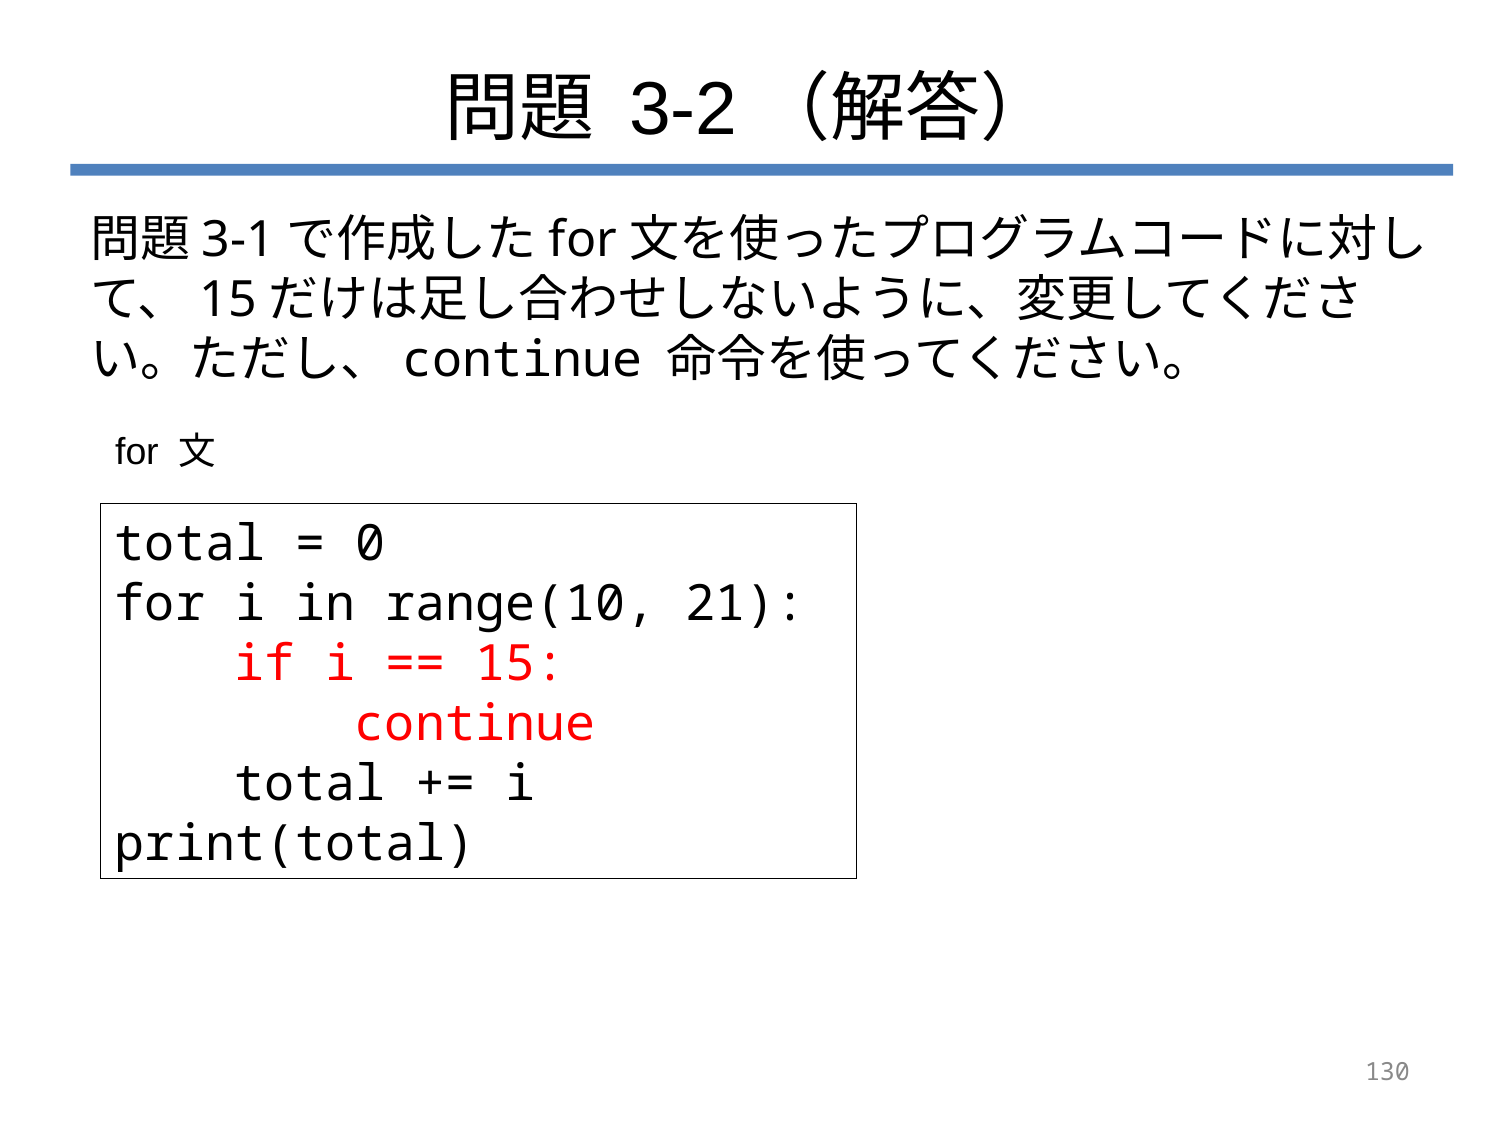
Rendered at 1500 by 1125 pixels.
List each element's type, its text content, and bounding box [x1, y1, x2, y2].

title 問題 3-2（解答） [75, 45, 1425, 164]
list 問題3-1で作成したfor文を使ったプログラムコードに対して、15だけは足し合わせしないように、変更してください。ただし、continue 命令を使ってください。 [75, 199, 1459, 1020]
slide_number 130 [1074, 1042, 1425, 1103]
text_box for 文 [100, 419, 231, 480]
text_box total = 0 for i in range(10, 21): if i == 15: continue total += i print(total) [100, 503, 857, 879]
